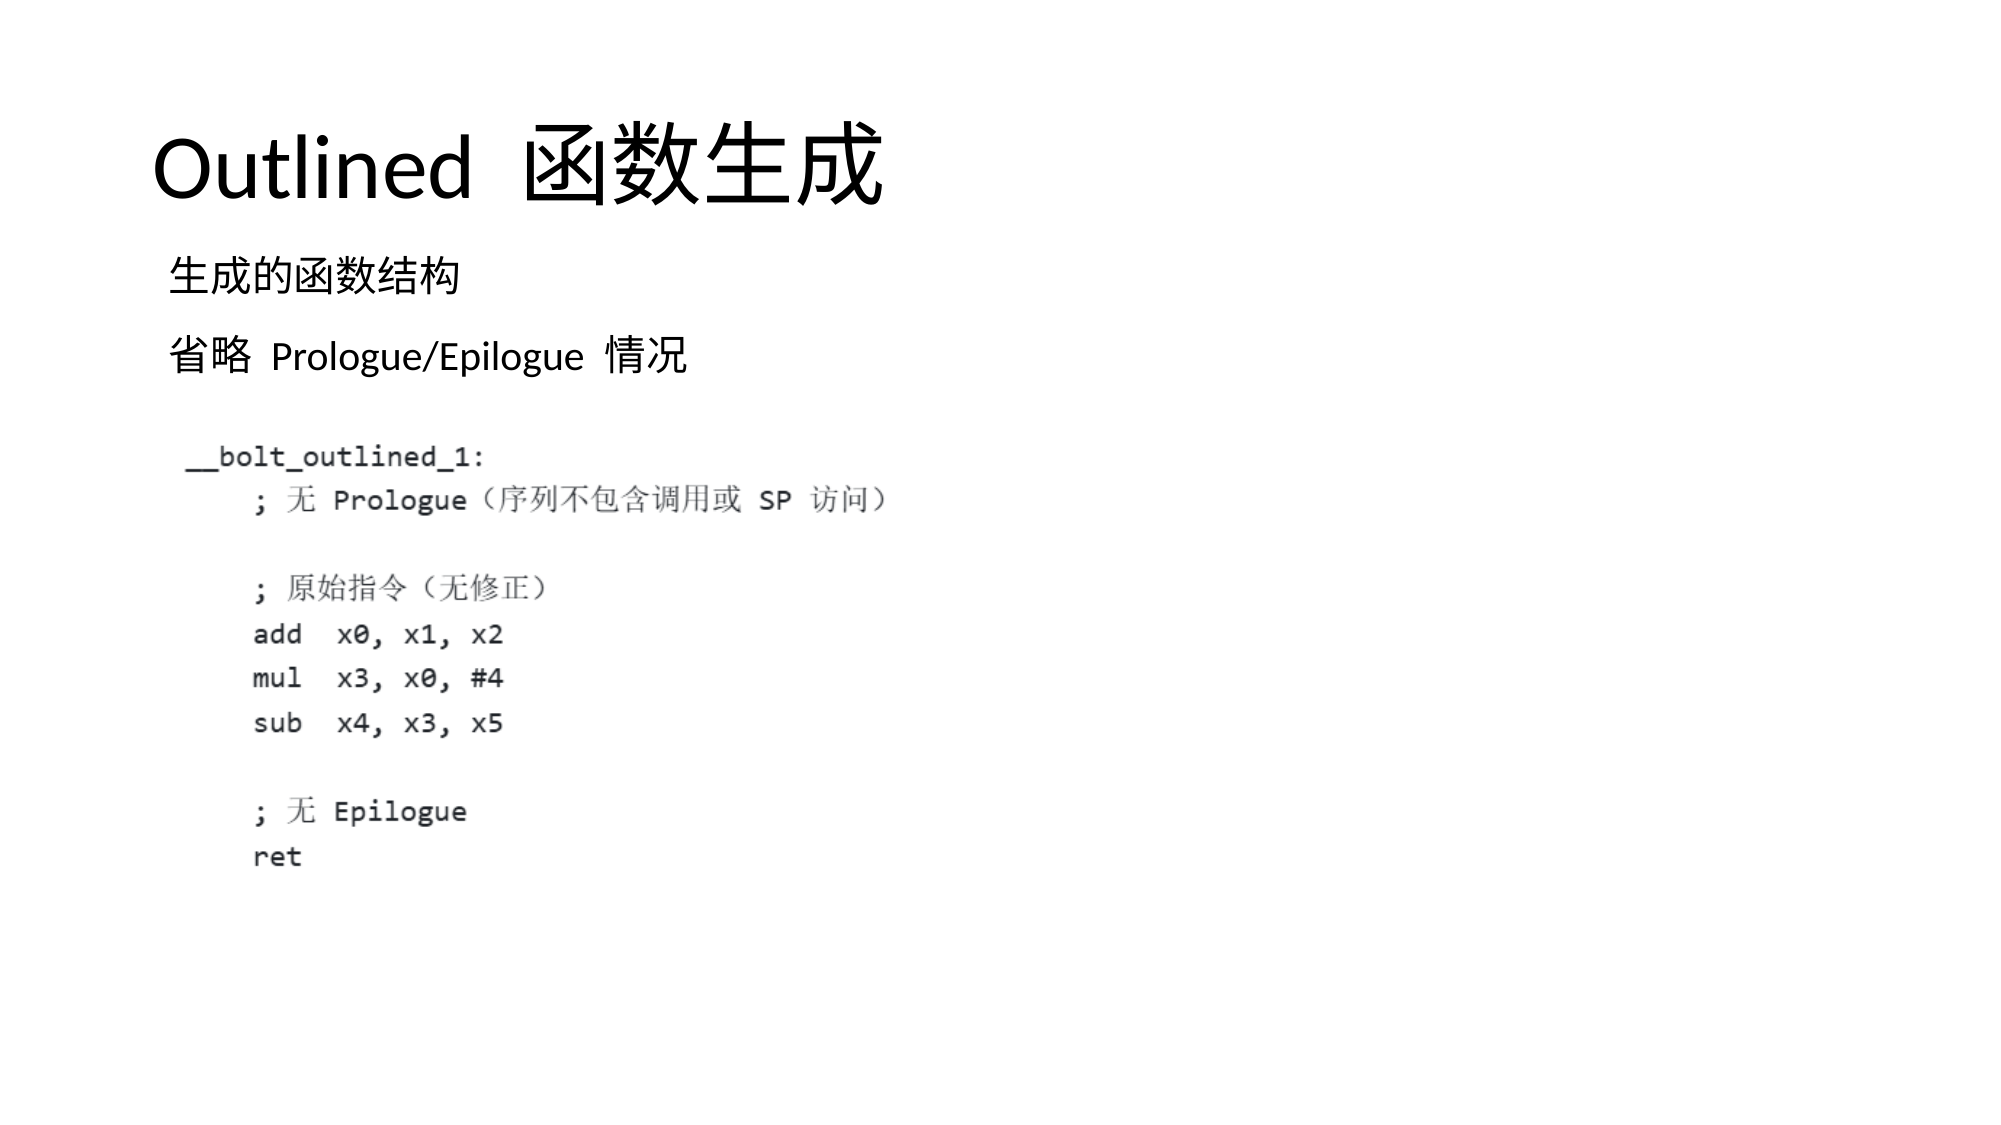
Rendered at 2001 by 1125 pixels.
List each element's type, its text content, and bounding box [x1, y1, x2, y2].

title Outlined 函数生成 [137, 59, 1863, 278]
picture [166, 430, 898, 873]
text_box 生成的函数结构 [153, 242, 821, 308]
text_box 省略 Prologue/Epilogue 情况 [153, 321, 821, 387]
